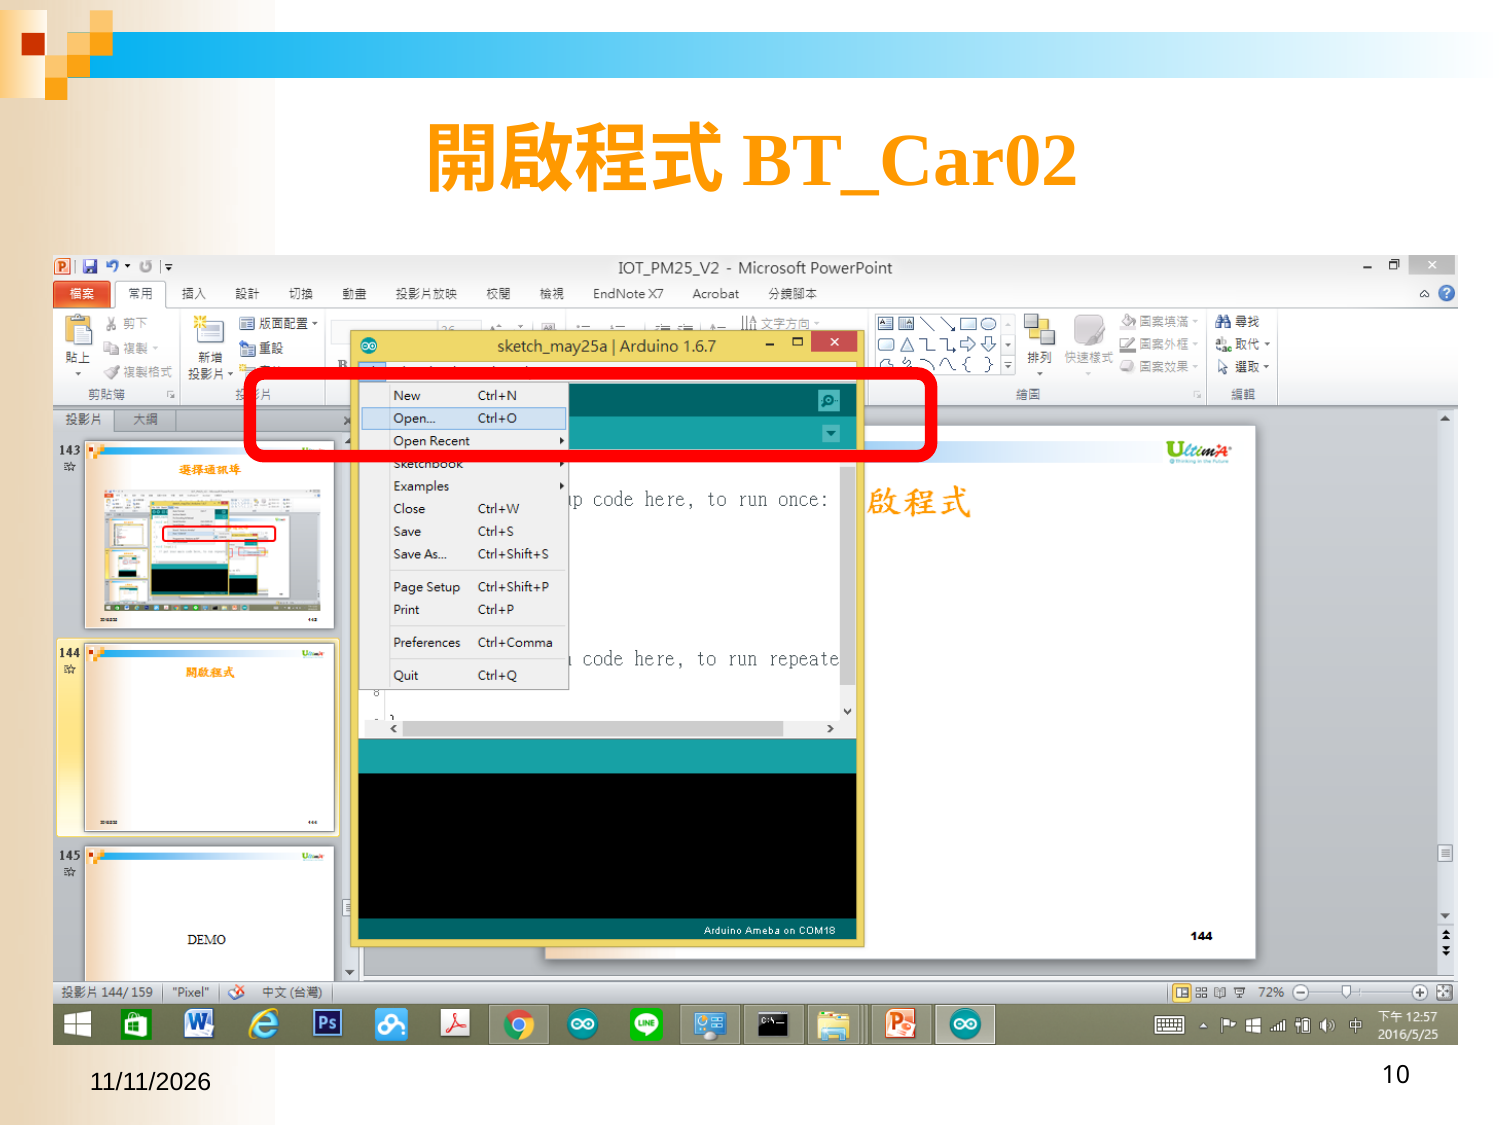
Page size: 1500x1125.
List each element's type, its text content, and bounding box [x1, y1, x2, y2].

text_box 10 [1074, 1053, 1425, 1100]
title 開啟程式BT_Car02 [76, 42, 1427, 253]
picture [52, 255, 1458, 1045]
text_box 2017/1/15 [75, 1053, 425, 1103]
